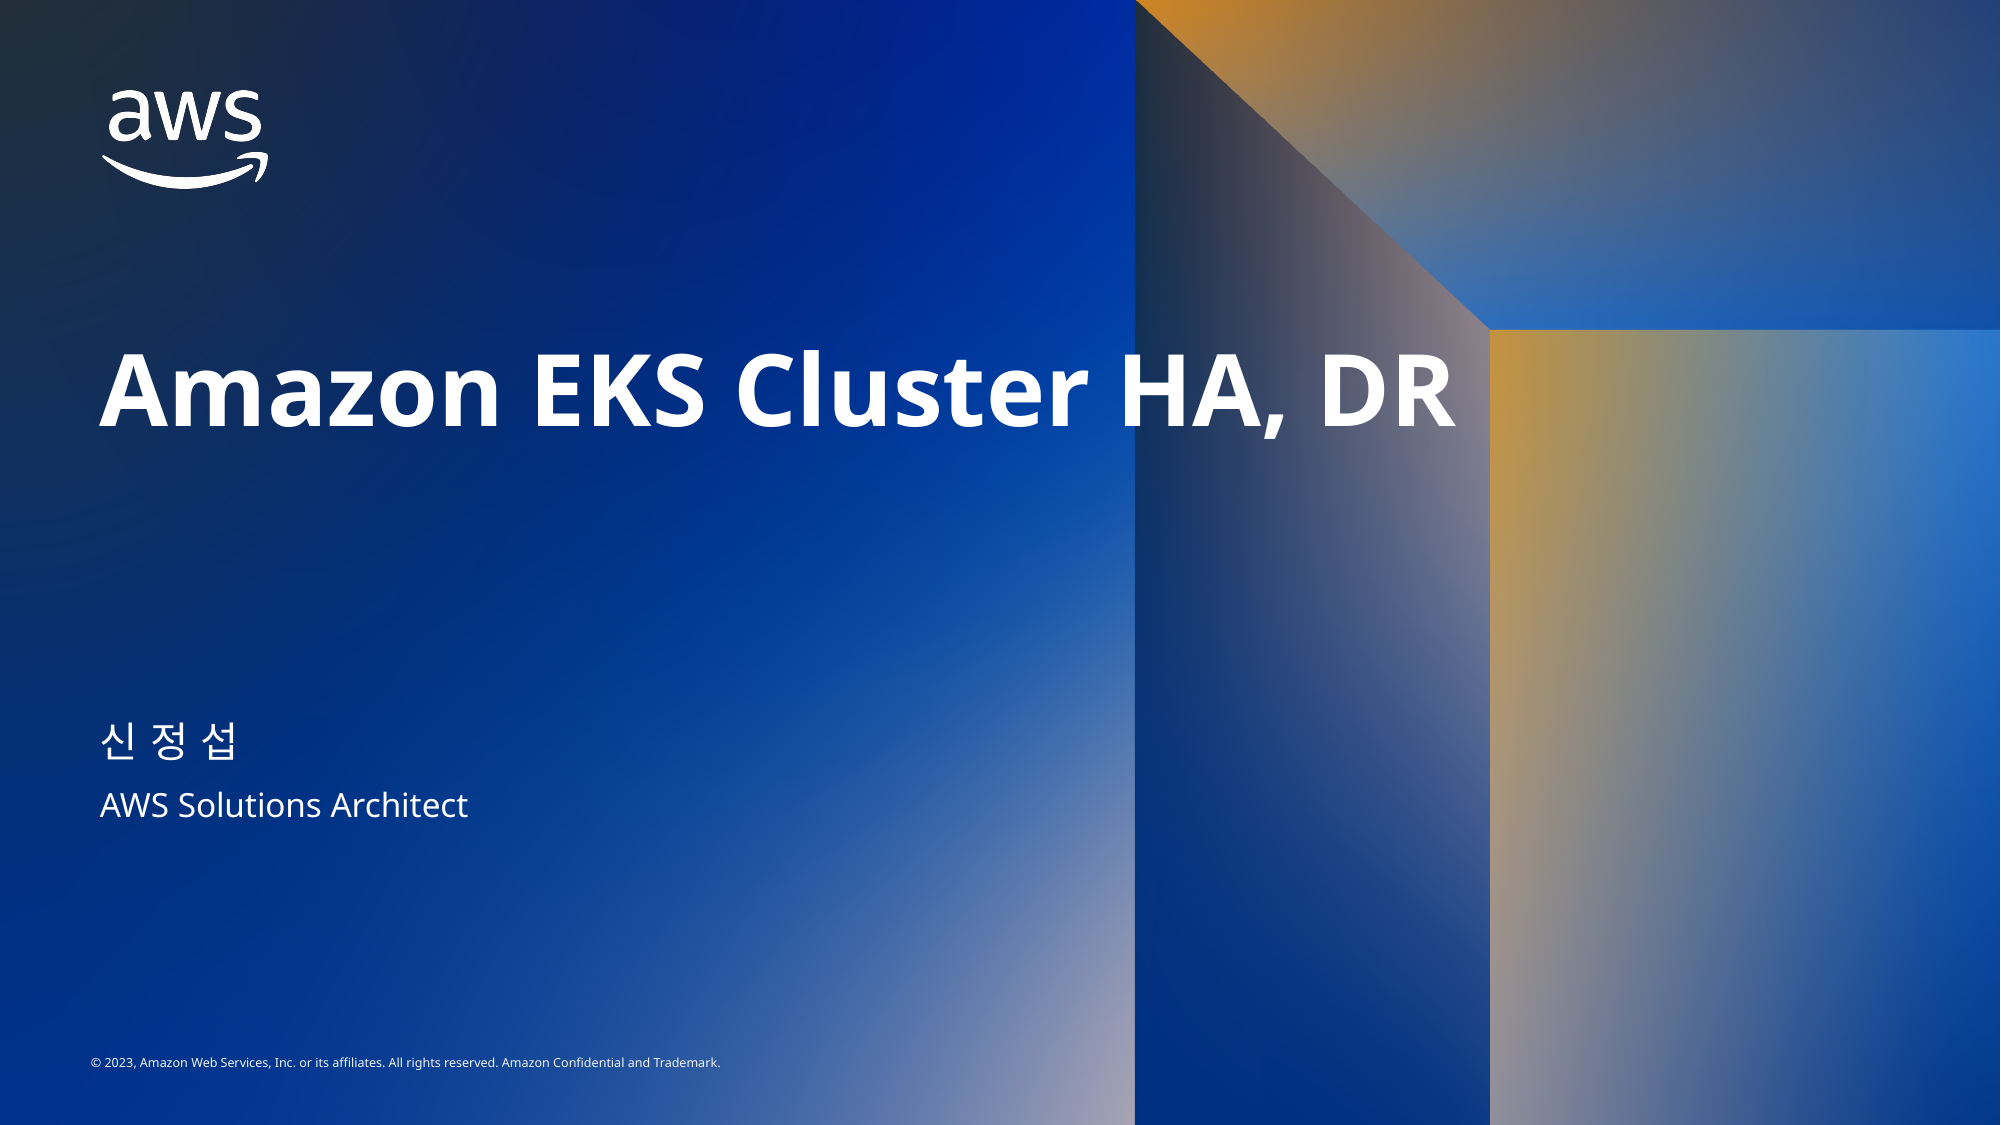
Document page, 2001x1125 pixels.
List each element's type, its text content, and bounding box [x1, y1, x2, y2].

list 신 정 섭 [99, 713, 723, 775]
list AWS Solutions Architect [99, 781, 723, 833]
picture [0, 0, 2000, 1125]
title Amazon EKS Cluster HA, DR [99, 332, 1655, 457]
